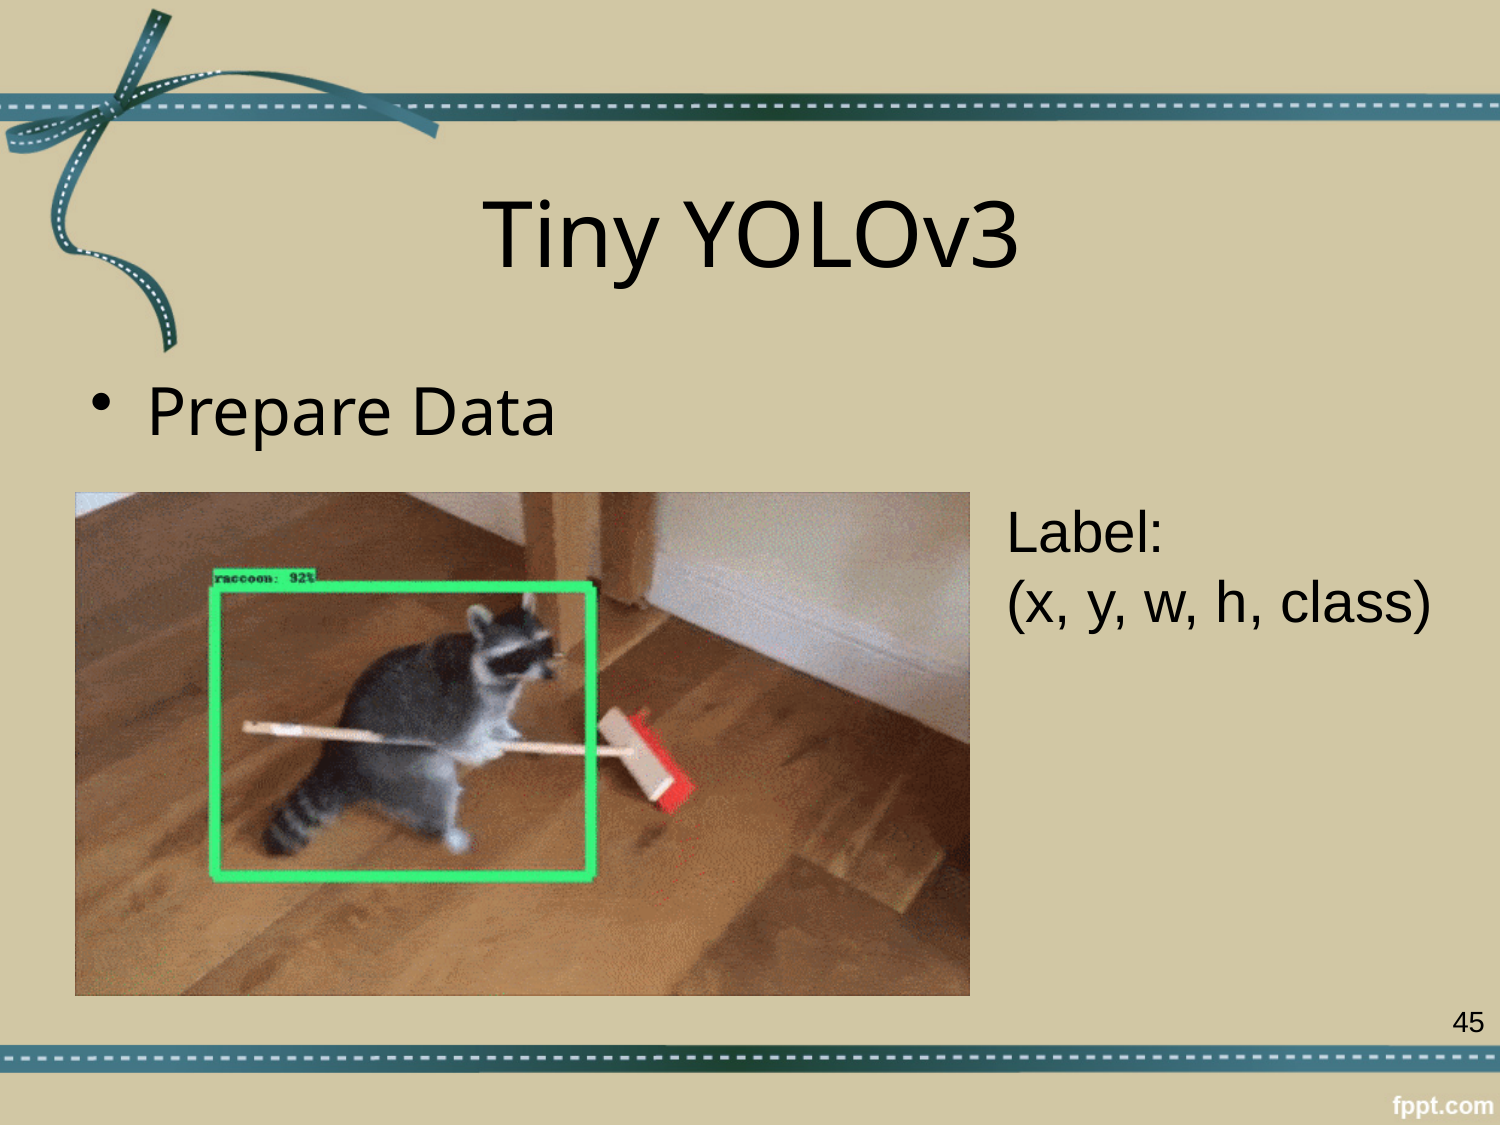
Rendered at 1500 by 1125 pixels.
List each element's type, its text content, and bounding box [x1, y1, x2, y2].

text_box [74, 491, 971, 996]
list Prepare Data [75, 361, 1471, 1035]
picture [0, 0, 1500, 1125]
title Tiny YOLOv3 [77, 137, 1428, 325]
text_box Label: (x, y, w, h, class) [991, 486, 1449, 642]
slide_number 45 [1149, 995, 1500, 1074]
